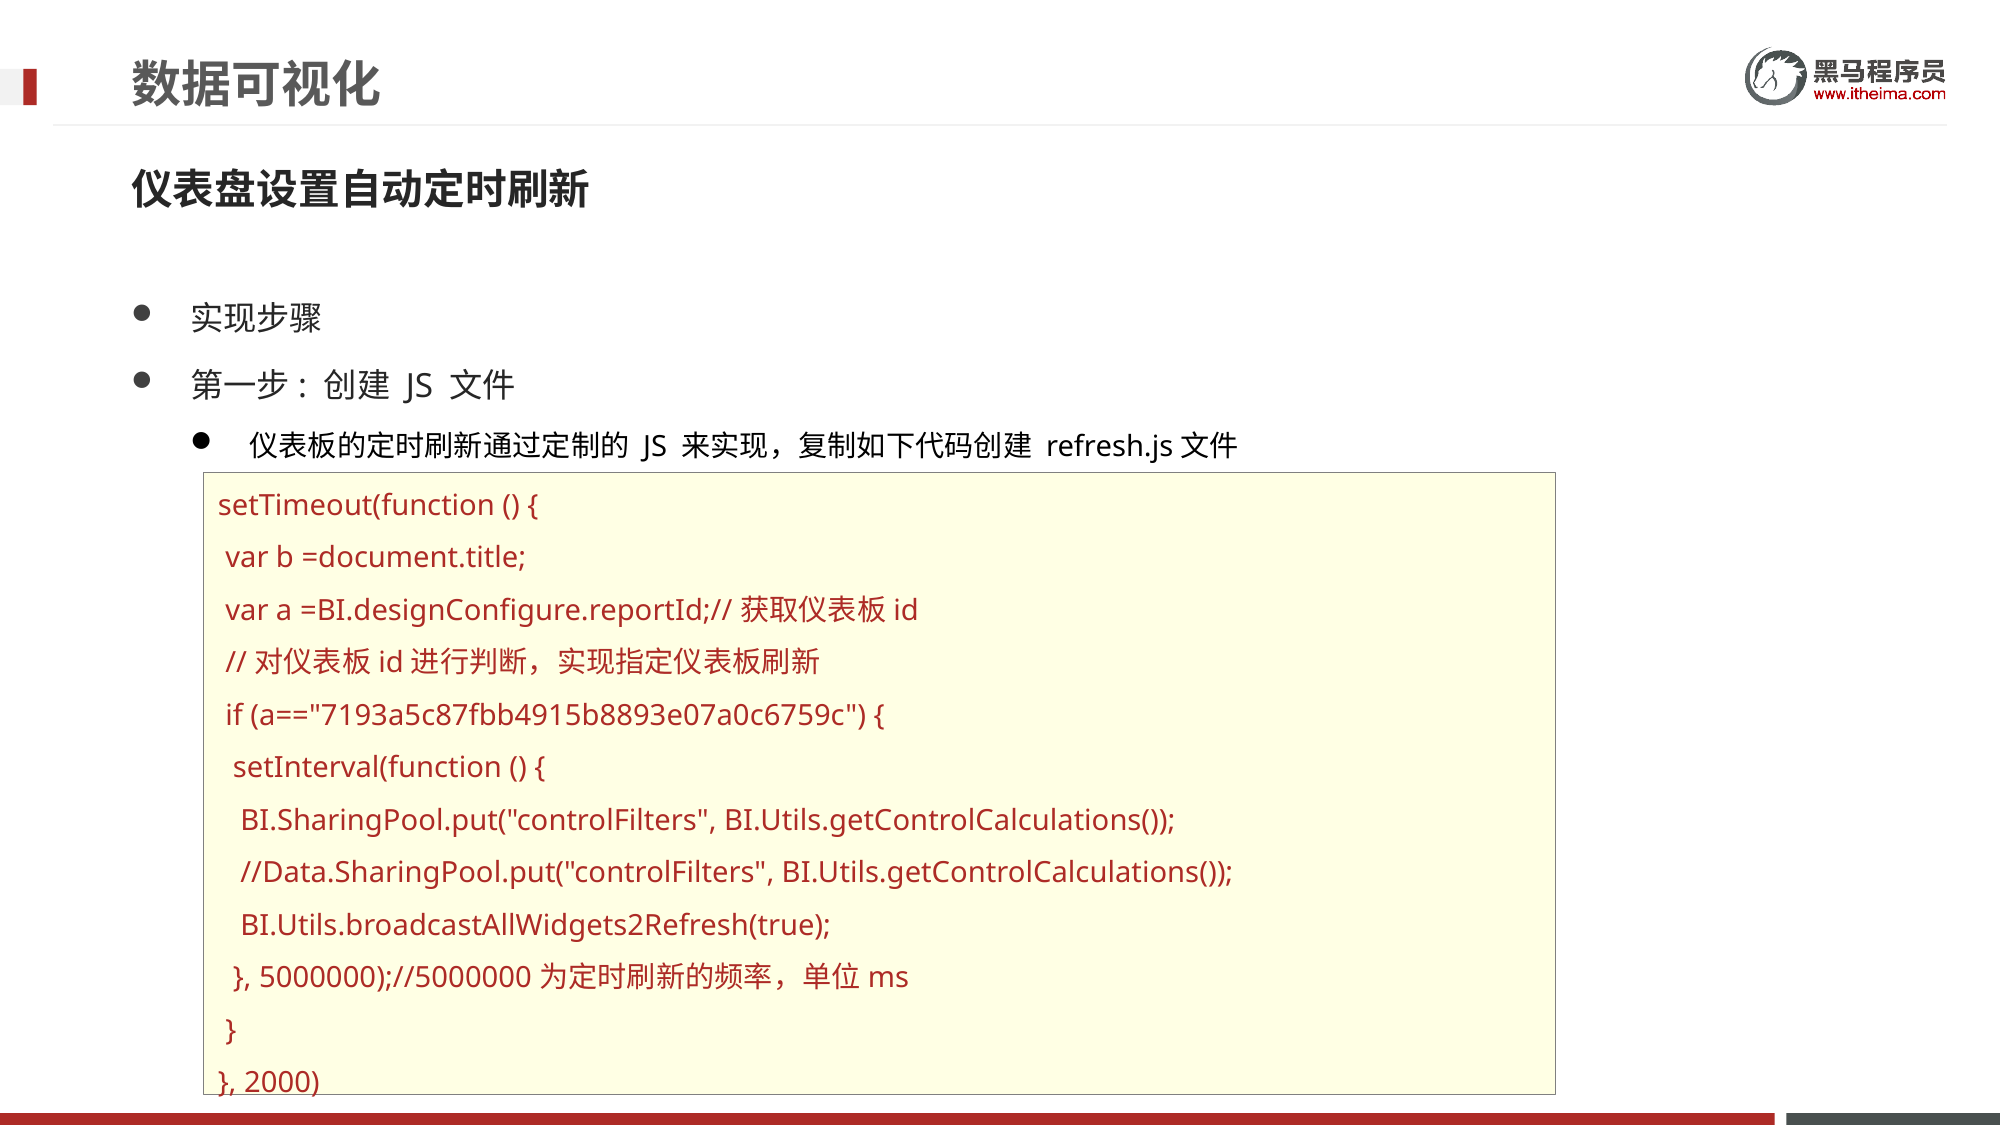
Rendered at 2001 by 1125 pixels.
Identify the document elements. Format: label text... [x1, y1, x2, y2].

title 数据可视化 [116, 40, 1556, 125]
text_box 仪表盘设置自动定时刷新 [116, 145, 875, 231]
text_box setTimeout(function () { var b =document.title; var a =BI.designConfigure.reportId;//获取仪表板id //对仪表板id进行判断，实现指定仪表板刷新 if (a=="7193a5c87fbb4915b8893e07a0c6759c") { setInterval(function () { BI.SharingPool.put("controlFilters", BI.Utils.getControlCalculations()); //Data.SharingPool.put("controlFilters", BI.Utils.getControlCalculations()); BI.Utils.broadcastAllWidgets2Refresh(true); }, 5000000);//5000000为定时刷新的频率，单位ms } }, 2000) [201, 470, 1557, 1097]
picture [1744, 46, 1946, 106]
list 实现步骤 第一步: 创建 JS 文件 仪表板的定时刷新通过定制的 JS 来实现，复制如下代码创建 refresh.js文件 [116, 270, 1662, 1115]
